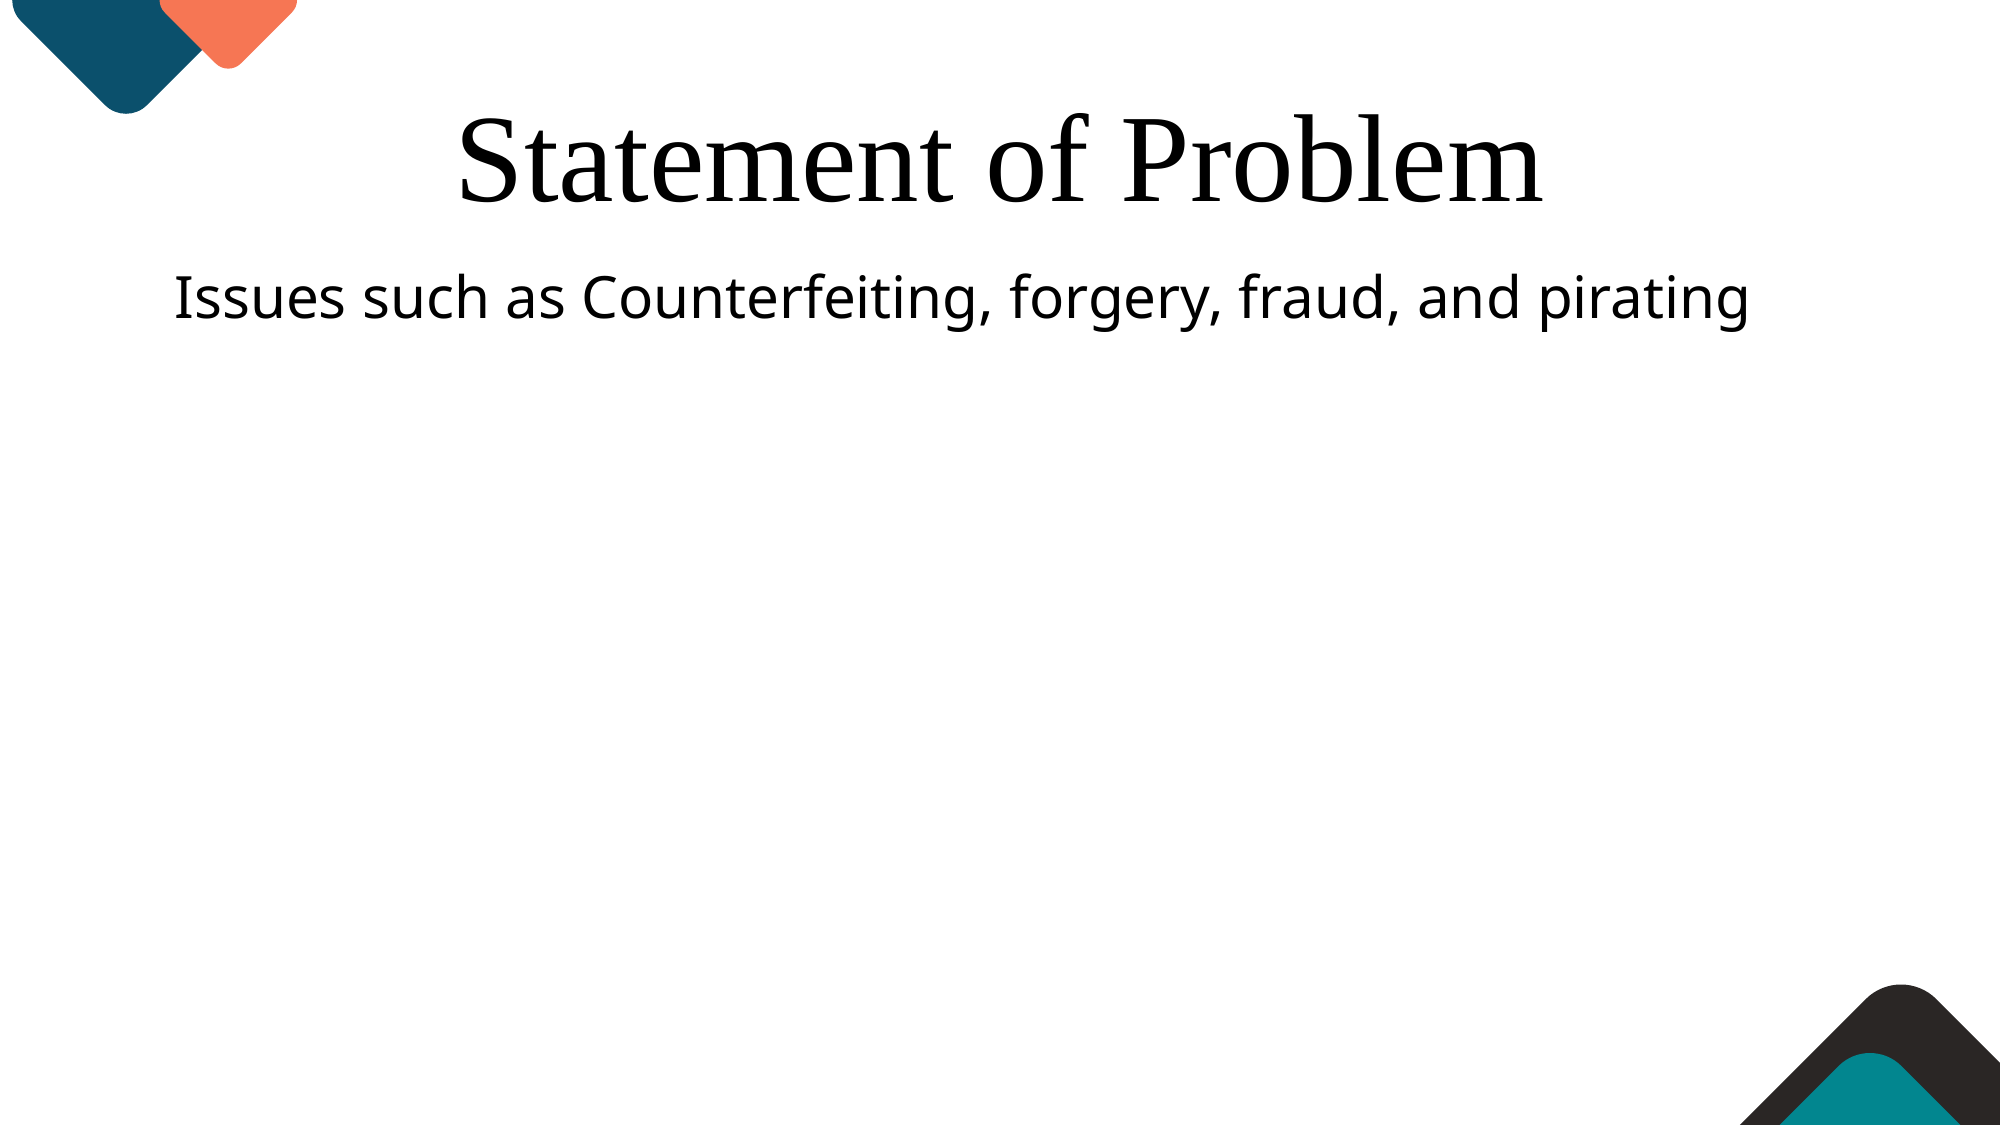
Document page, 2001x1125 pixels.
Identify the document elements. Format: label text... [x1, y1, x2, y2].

text_box [1738, 983, 2000, 1125]
list Issues such as Counterfeiting, forgery, fraud, and pirating [159, 252, 1885, 967]
text_box Statement of Problem [229, 68, 1771, 234]
text_box [1778, 1051, 1962, 1125]
text_box [11, 0, 202, 115]
text_box [158, 0, 299, 70]
